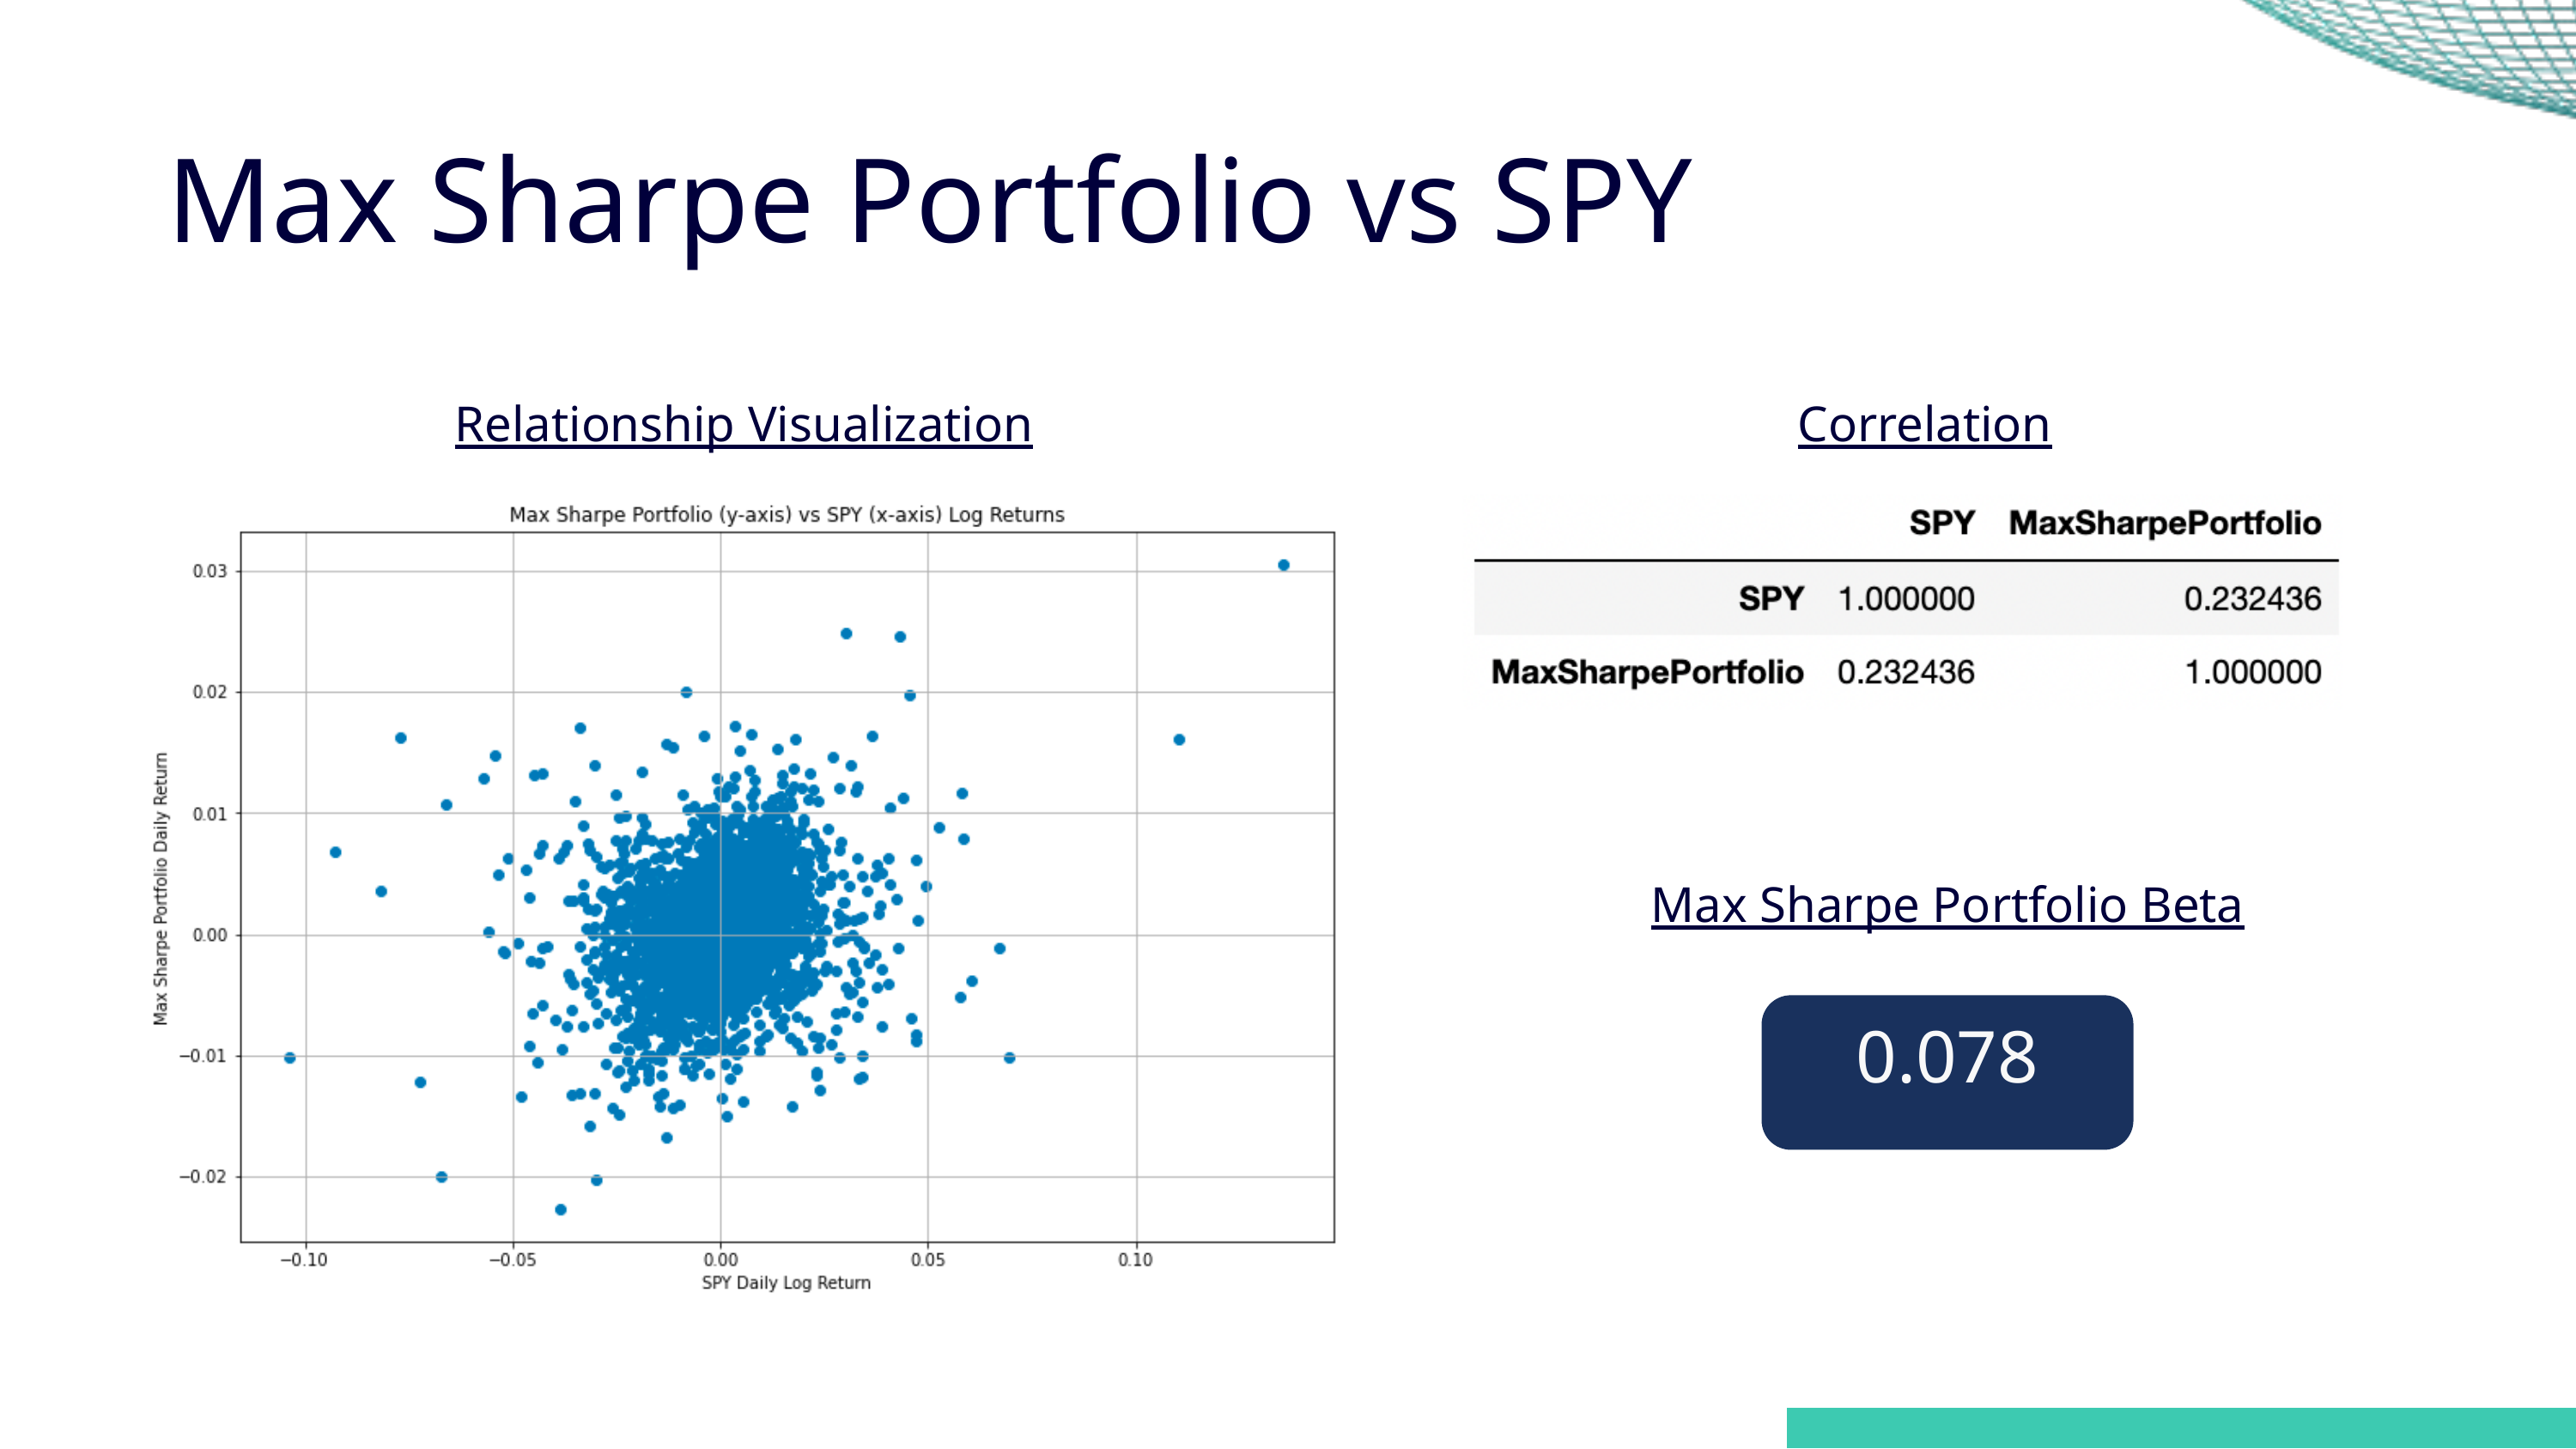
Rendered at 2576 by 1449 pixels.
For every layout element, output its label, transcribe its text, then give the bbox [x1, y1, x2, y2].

text_box Relationship Visualization [259, 383, 1229, 452]
text_box Correlation [1440, 383, 2409, 452]
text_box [1761, 995, 2134, 1150]
text_box [1905, 0, 2576, 295]
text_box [1786, 1407, 2576, 1449]
text_box [1462, 494, 2343, 710]
text_box [144, 494, 1344, 1304]
text_box Max Sharpe Portfolio Beta [1463, 864, 2432, 932]
text_box Max Sharpe Portfolio vs SPY [167, 125, 2117, 266]
